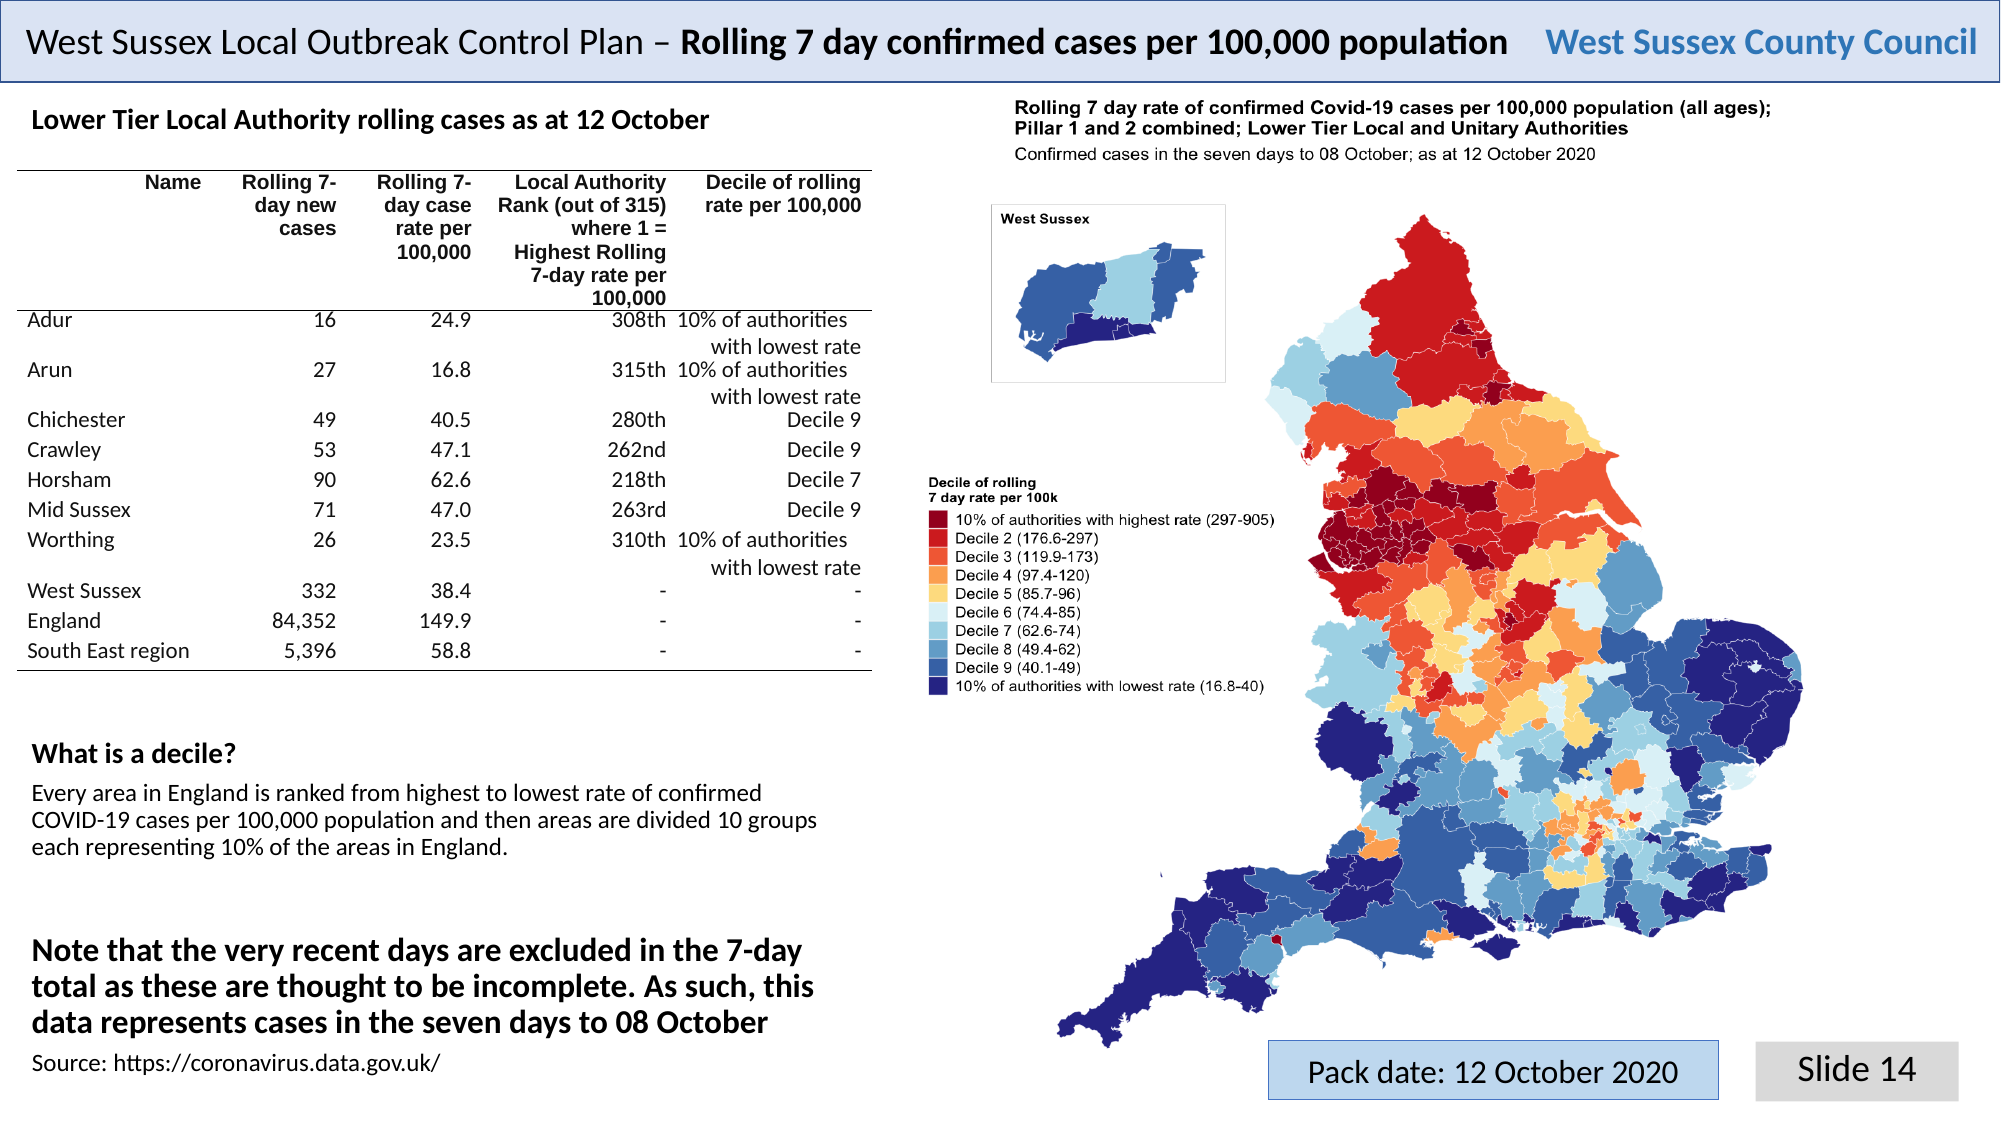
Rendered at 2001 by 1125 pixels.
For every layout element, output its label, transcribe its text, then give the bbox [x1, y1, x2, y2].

table_cell 10% of authorities with lowest rate [677, 360, 872, 411]
table_cell England [17, 611, 212, 641]
list What is a decile? [16, 731, 562, 772]
table_cell Horsham [17, 471, 212, 501]
list Note that the very recent days are excluded in the 7-day total as these are thought to be incomplete. As such, this data represents cases in the seven days to 08 October [16, 925, 853, 1006]
table_cell 5,396 [212, 641, 347, 670]
table_cell 24.9 [347, 311, 482, 360]
table_header Name [17, 171, 212, 310]
table_cell 49 [212, 411, 347, 441]
table_cell 280th [482, 411, 677, 441]
table_cell 308th [482, 311, 677, 360]
table_cell Adur [17, 311, 212, 360]
table_cell 38.4 [347, 581, 482, 611]
table_header Rolling 7-day case rate per 100,000 [347, 171, 482, 310]
table_cell 27 [212, 360, 347, 411]
table_cell - [482, 641, 677, 670]
table_cell Mid Sussex [17, 501, 212, 531]
table_header Rolling 7-day new cases [212, 171, 347, 310]
table_cell 16.8 [347, 360, 482, 411]
table_cell 332 [212, 581, 347, 611]
table_cell 47.0 [347, 501, 482, 531]
table_cell - [482, 581, 677, 611]
table_cell Decile 7 [677, 471, 872, 501]
table_header Decile of rolling rate per 100,000 [677, 171, 872, 310]
table_cell 71 [212, 501, 347, 531]
picture [895, 91, 1959, 1104]
table_cell 47.1 [347, 441, 482, 471]
table_cell Chichester [17, 411, 212, 441]
table_cell 26 [212, 531, 347, 581]
table_cell 263rd [482, 501, 677, 531]
table_header Local Authority Rank (out of 315) where 1 = Highest Rolling 7-day rate per 100,000 [482, 171, 677, 310]
table_cell Decile 9 [677, 501, 872, 531]
table_cell Crawley [17, 441, 212, 471]
table_cell 62.6 [347, 471, 482, 501]
table_cell Worthing [17, 531, 212, 581]
table_cell Decile 9 [677, 441, 872, 471]
table_cell 10% of authorities with lowest rate [677, 531, 872, 581]
table_cell Arun [17, 360, 212, 411]
table_cell - [677, 581, 872, 611]
table_cell 84,352 [212, 611, 347, 641]
table_cell Decile 9 [677, 411, 872, 441]
list Source: https://coronavirus.data.gov.uk/ [17, 1042, 660, 1103]
table_cell 40.5 [347, 411, 482, 441]
table_cell - [677, 611, 872, 641]
table_cell 58.8 [347, 641, 482, 670]
table_cell 218th [482, 471, 677, 501]
table_cell 149.9 [347, 611, 482, 641]
table_cell West Sussex [17, 581, 212, 611]
table_cell 262nd [482, 441, 677, 471]
table_cell - [677, 641, 872, 670]
table_cell - [482, 611, 677, 641]
table_cell 23.5 [347, 531, 482, 581]
table_cell 315th [482, 360, 677, 411]
table_cell 10% of authorities with lowest rate [677, 311, 872, 360]
table_cell 53 [212, 441, 347, 471]
table_cell 90 [212, 471, 347, 501]
table_cell 16 [212, 311, 347, 360]
table_cell South East region [17, 641, 212, 670]
list Every area in England is ranked from highest to lowest rate of confirmed COVID-19 cases per 100,000 population and then areas are divided 10 groups each representing 10% of the areas in England. [16, 772, 853, 900]
list Lower Tier Local Authority rolling cases as at 12 October [16, 97, 895, 173]
table_cell 310th [482, 531, 677, 581]
